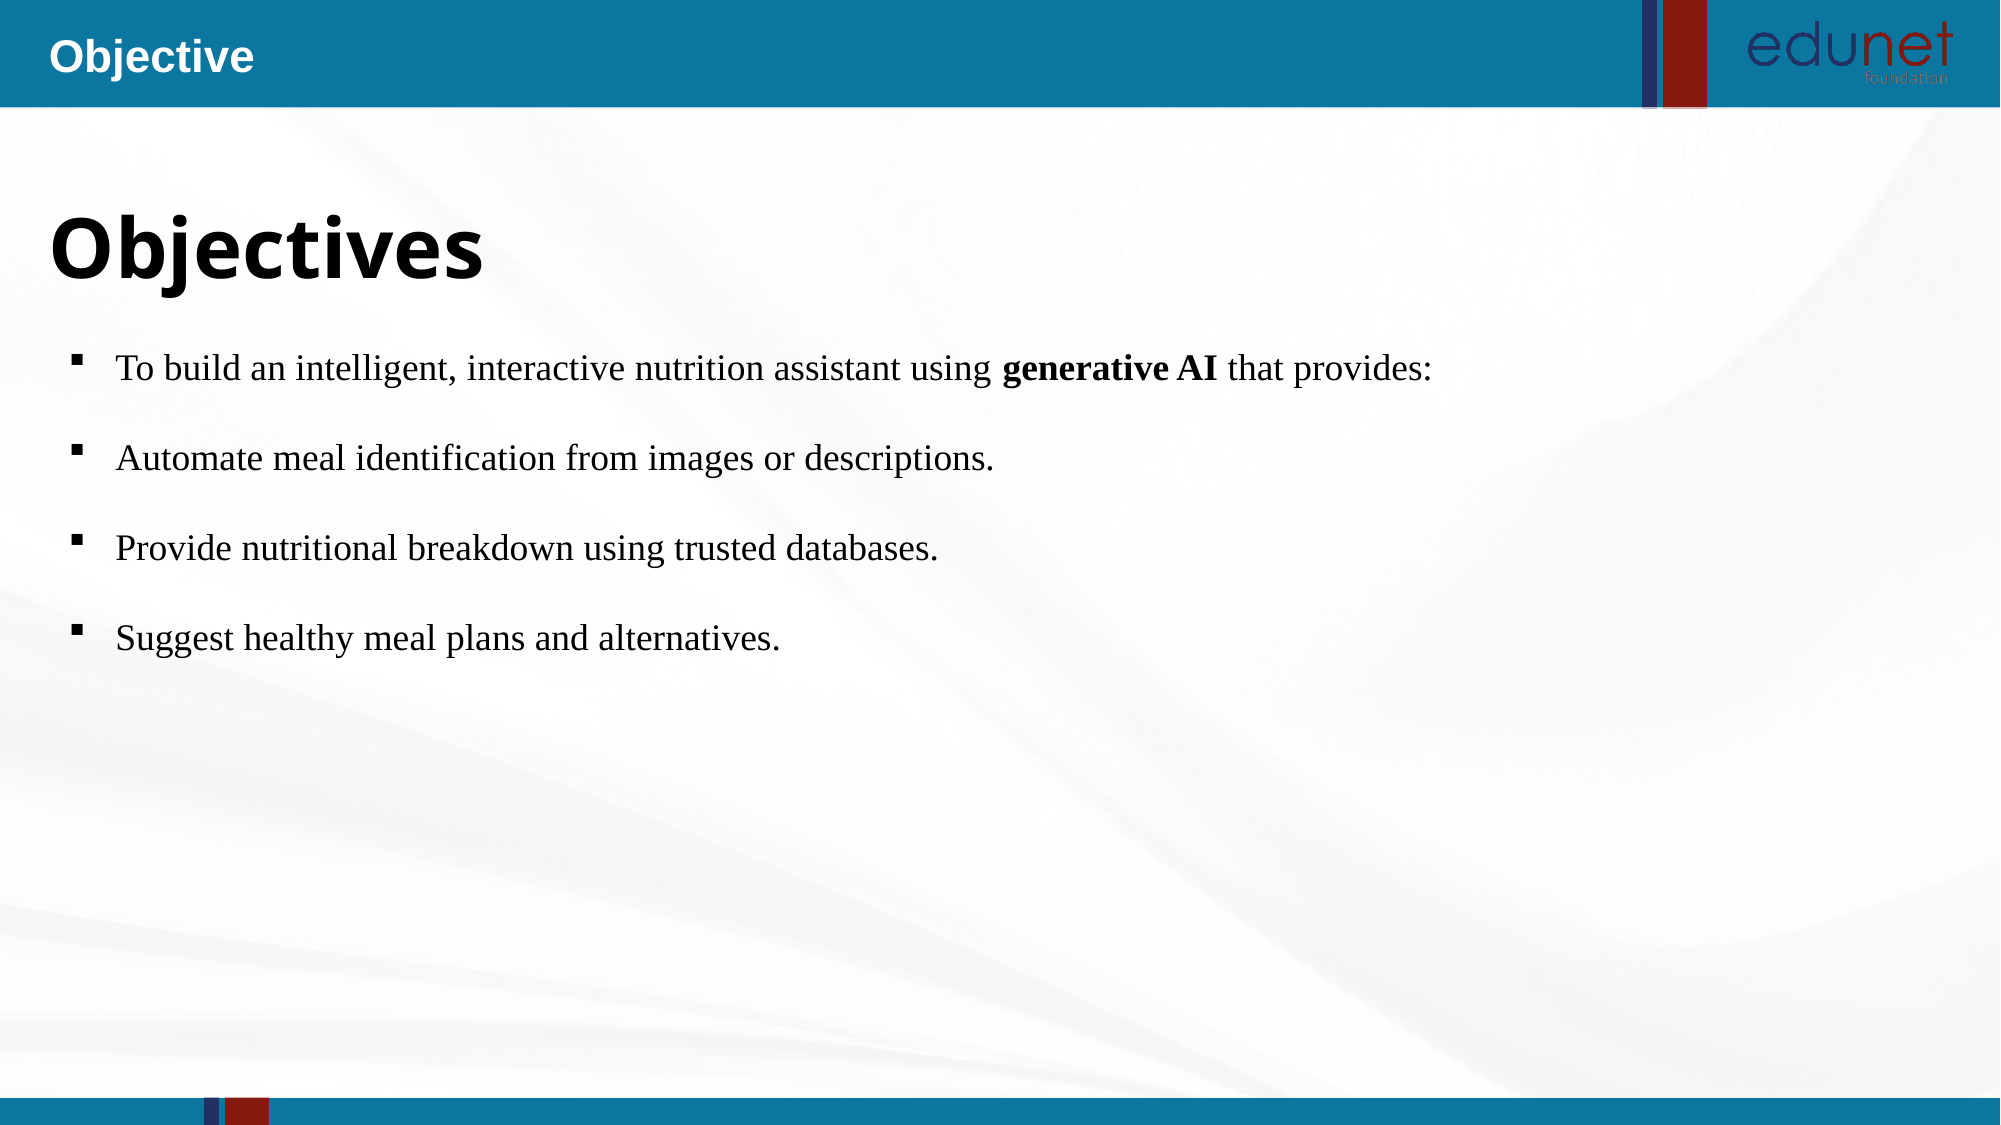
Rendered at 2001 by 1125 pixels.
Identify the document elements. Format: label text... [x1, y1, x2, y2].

text_box Objective [34, 18, 1966, 84]
text_box Objectives [34, 138, 1034, 303]
text_box To build an intelligent, interactive nutrition assistant using generative AI that provides: Automate meal identification from images or descriptions. Provide nutritional breakdown using trusted databases. Suggest healthy meal plans and alternatives. [53, 290, 1986, 665]
